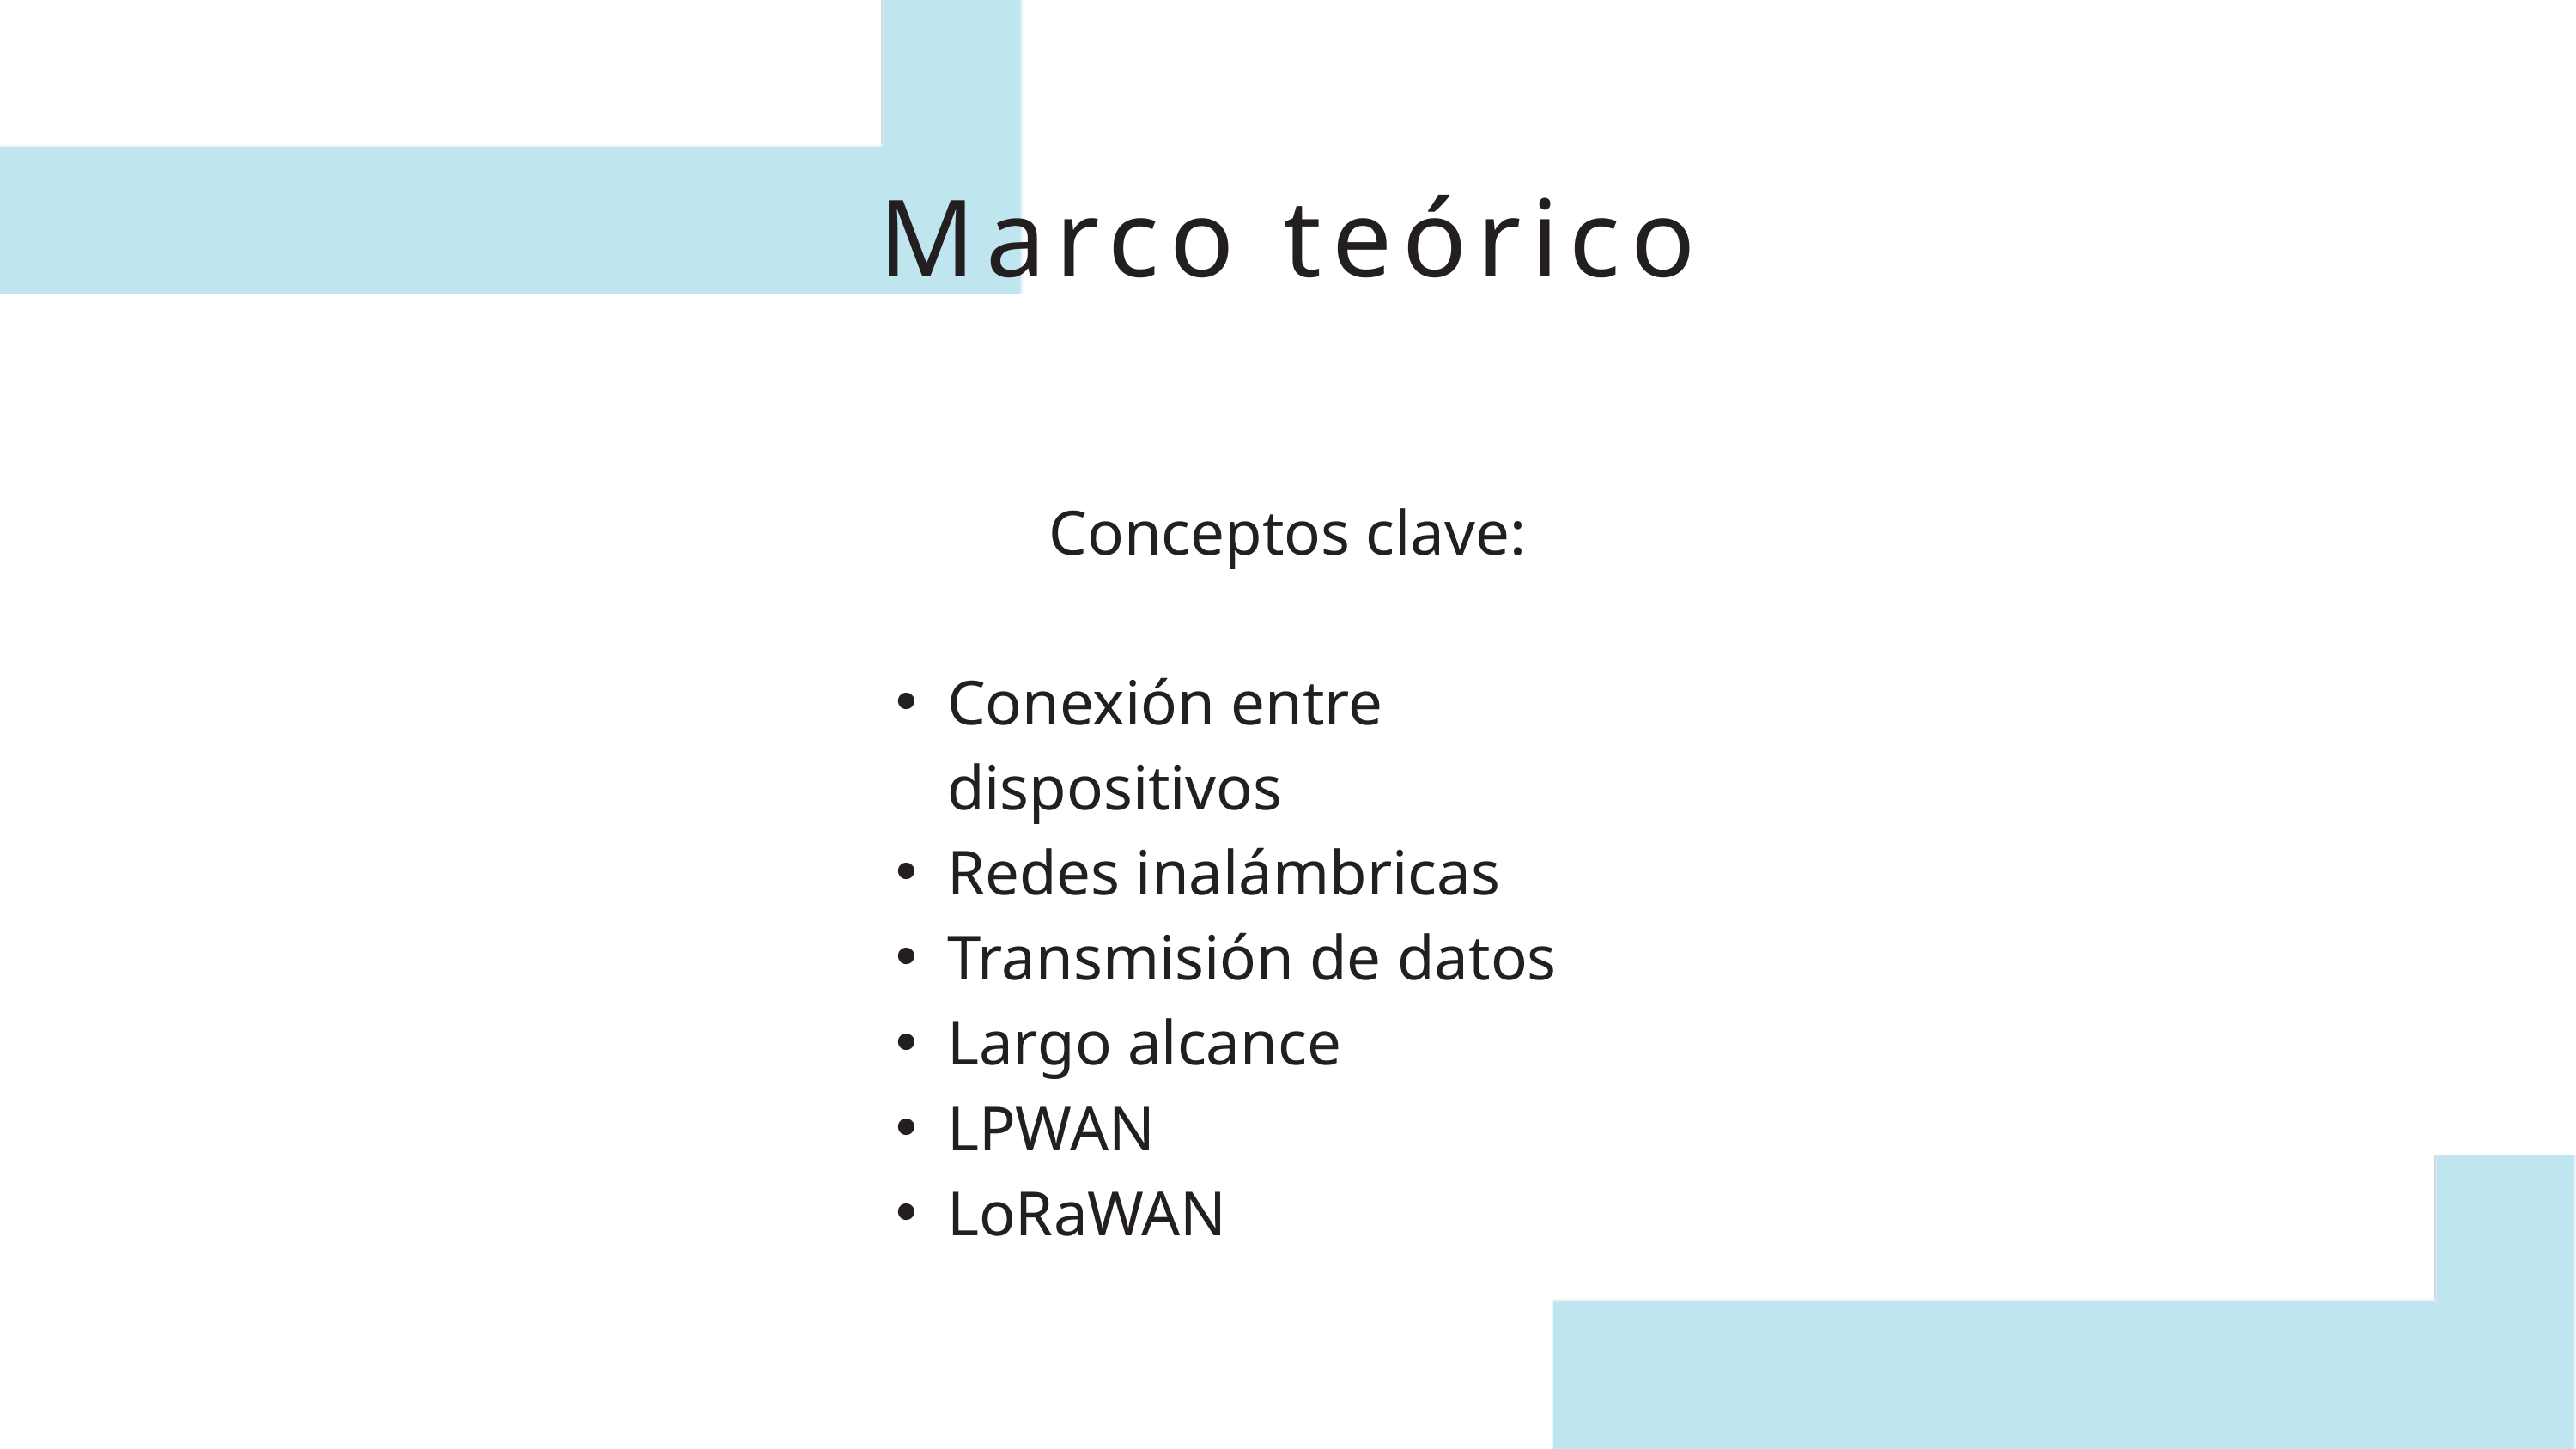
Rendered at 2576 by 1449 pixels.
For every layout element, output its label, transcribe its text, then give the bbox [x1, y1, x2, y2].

text_box [1552, 1155, 2576, 1449]
text_box Conceptos clave: Conexión entre dispositivos Redes inalámbricas Transmisión de datos Largo alcance LPWAN LoRaWAN [843, 481, 1732, 1248]
text_box Marco teórico [731, 150, 1845, 298]
text_box [0, 0, 1024, 294]
